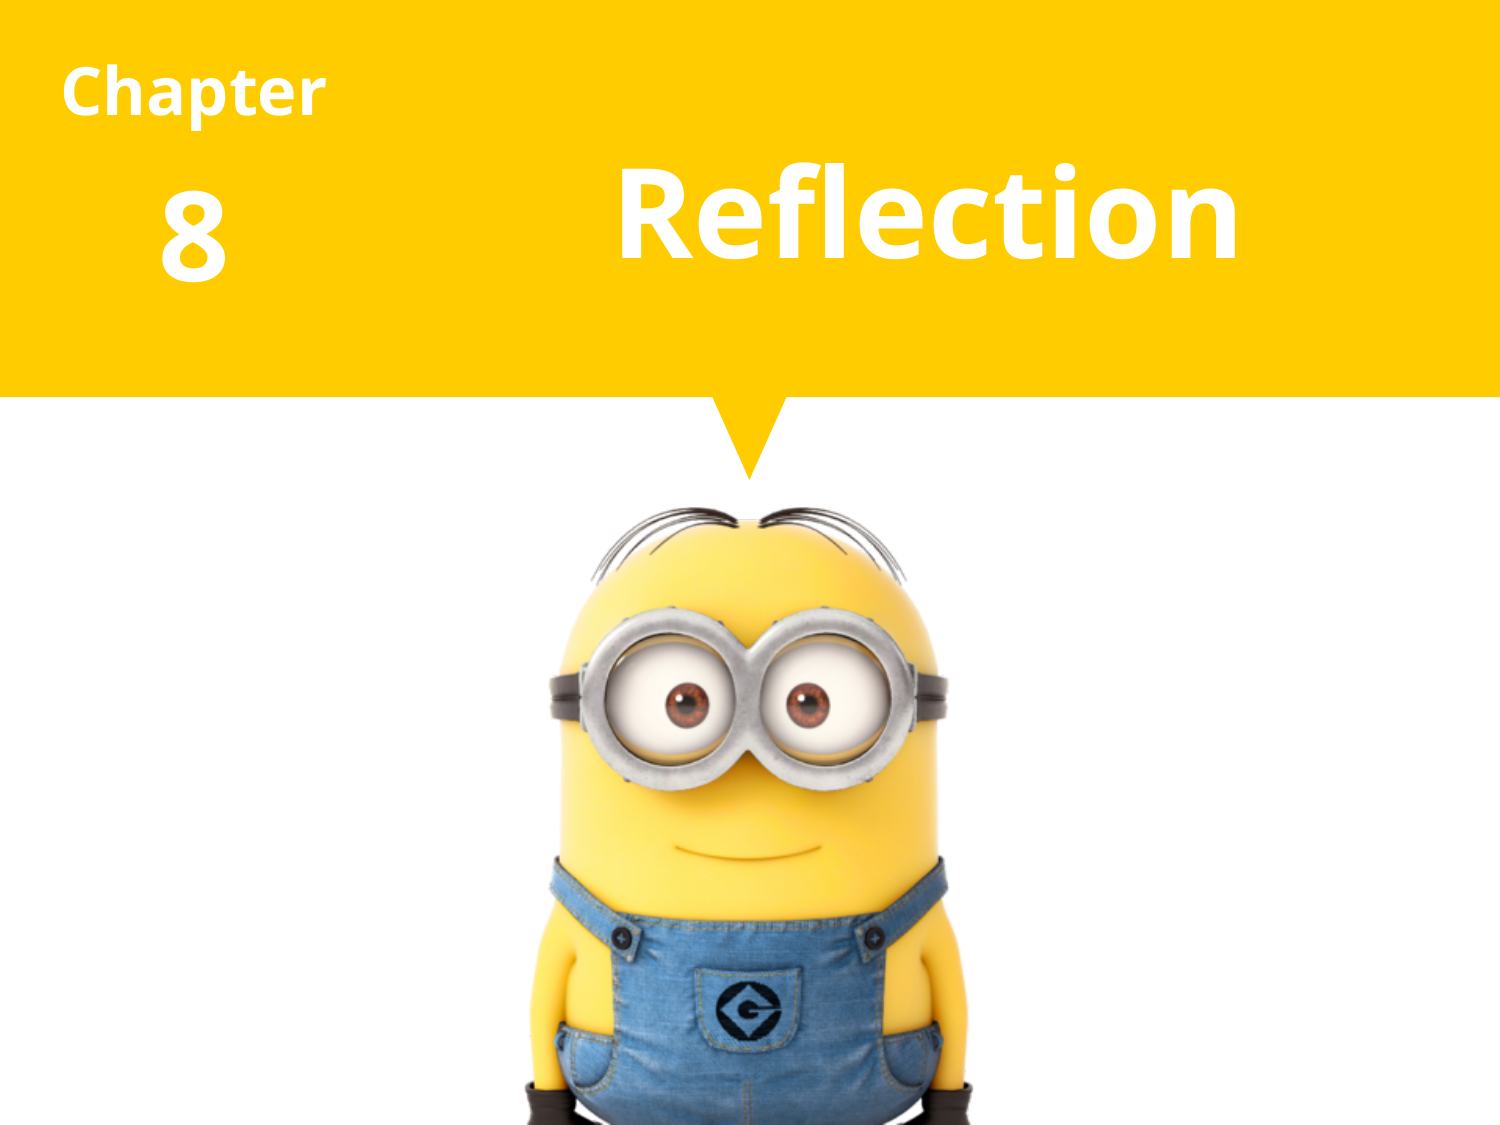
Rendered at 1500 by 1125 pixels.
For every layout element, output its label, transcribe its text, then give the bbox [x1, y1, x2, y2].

title Reflection [431, 115, 1425, 303]
picture [524, 507, 975, 1125]
subtitle 8 [64, 149, 325, 327]
